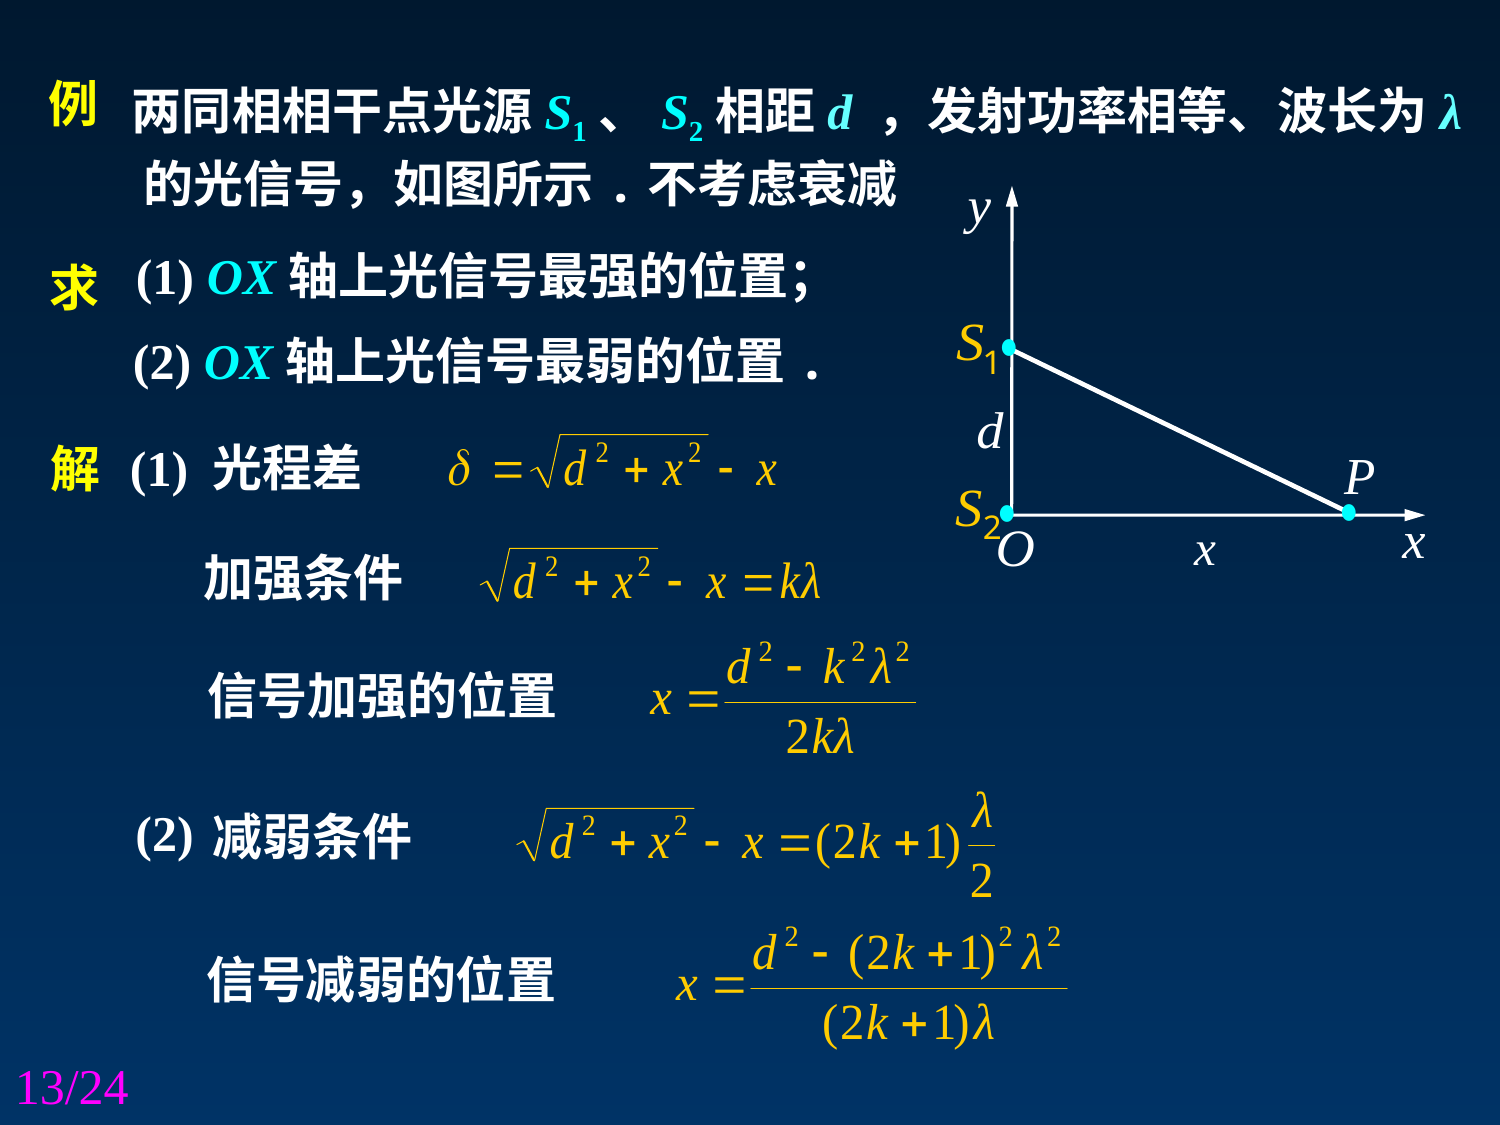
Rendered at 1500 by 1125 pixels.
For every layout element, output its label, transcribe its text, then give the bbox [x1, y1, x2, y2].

text_box 求 [35, 234, 128, 325]
text_box 的光信号，如图所示.不考虑衰减 [105, 129, 1055, 220]
text_box 两同相相干点光源S1、S2相距d ，发射功率相等、波长为λ [117, 54, 1500, 230]
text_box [511, 782, 998, 902]
text_box (1) 光程差 [115, 428, 378, 504]
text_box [997, 500, 1022, 530]
text_box (1) OX轴上光信号最强的位置； [121, 222, 925, 312]
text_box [999, 335, 1024, 364]
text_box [1340, 500, 1364, 530]
text_box 例 [34, 65, 164, 141]
text_box 信号加强的位置 [192, 656, 572, 733]
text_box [959, 185, 1428, 572]
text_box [445, 429, 782, 493]
text_box 13/24 [0, 1046, 350, 1125]
text_box (2) OX轴上光信号最弱的位置. [93, 307, 897, 397]
text_box 加强条件 [189, 538, 419, 615]
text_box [475, 543, 827, 607]
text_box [670, 918, 1072, 1055]
text_box 信号减弱的位置 [191, 940, 573, 1016]
text_box 解 [35, 430, 136, 505]
text_box (2) [120, 794, 209, 870]
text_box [644, 632, 920, 759]
text_box 减弱条件 [174, 797, 428, 874]
